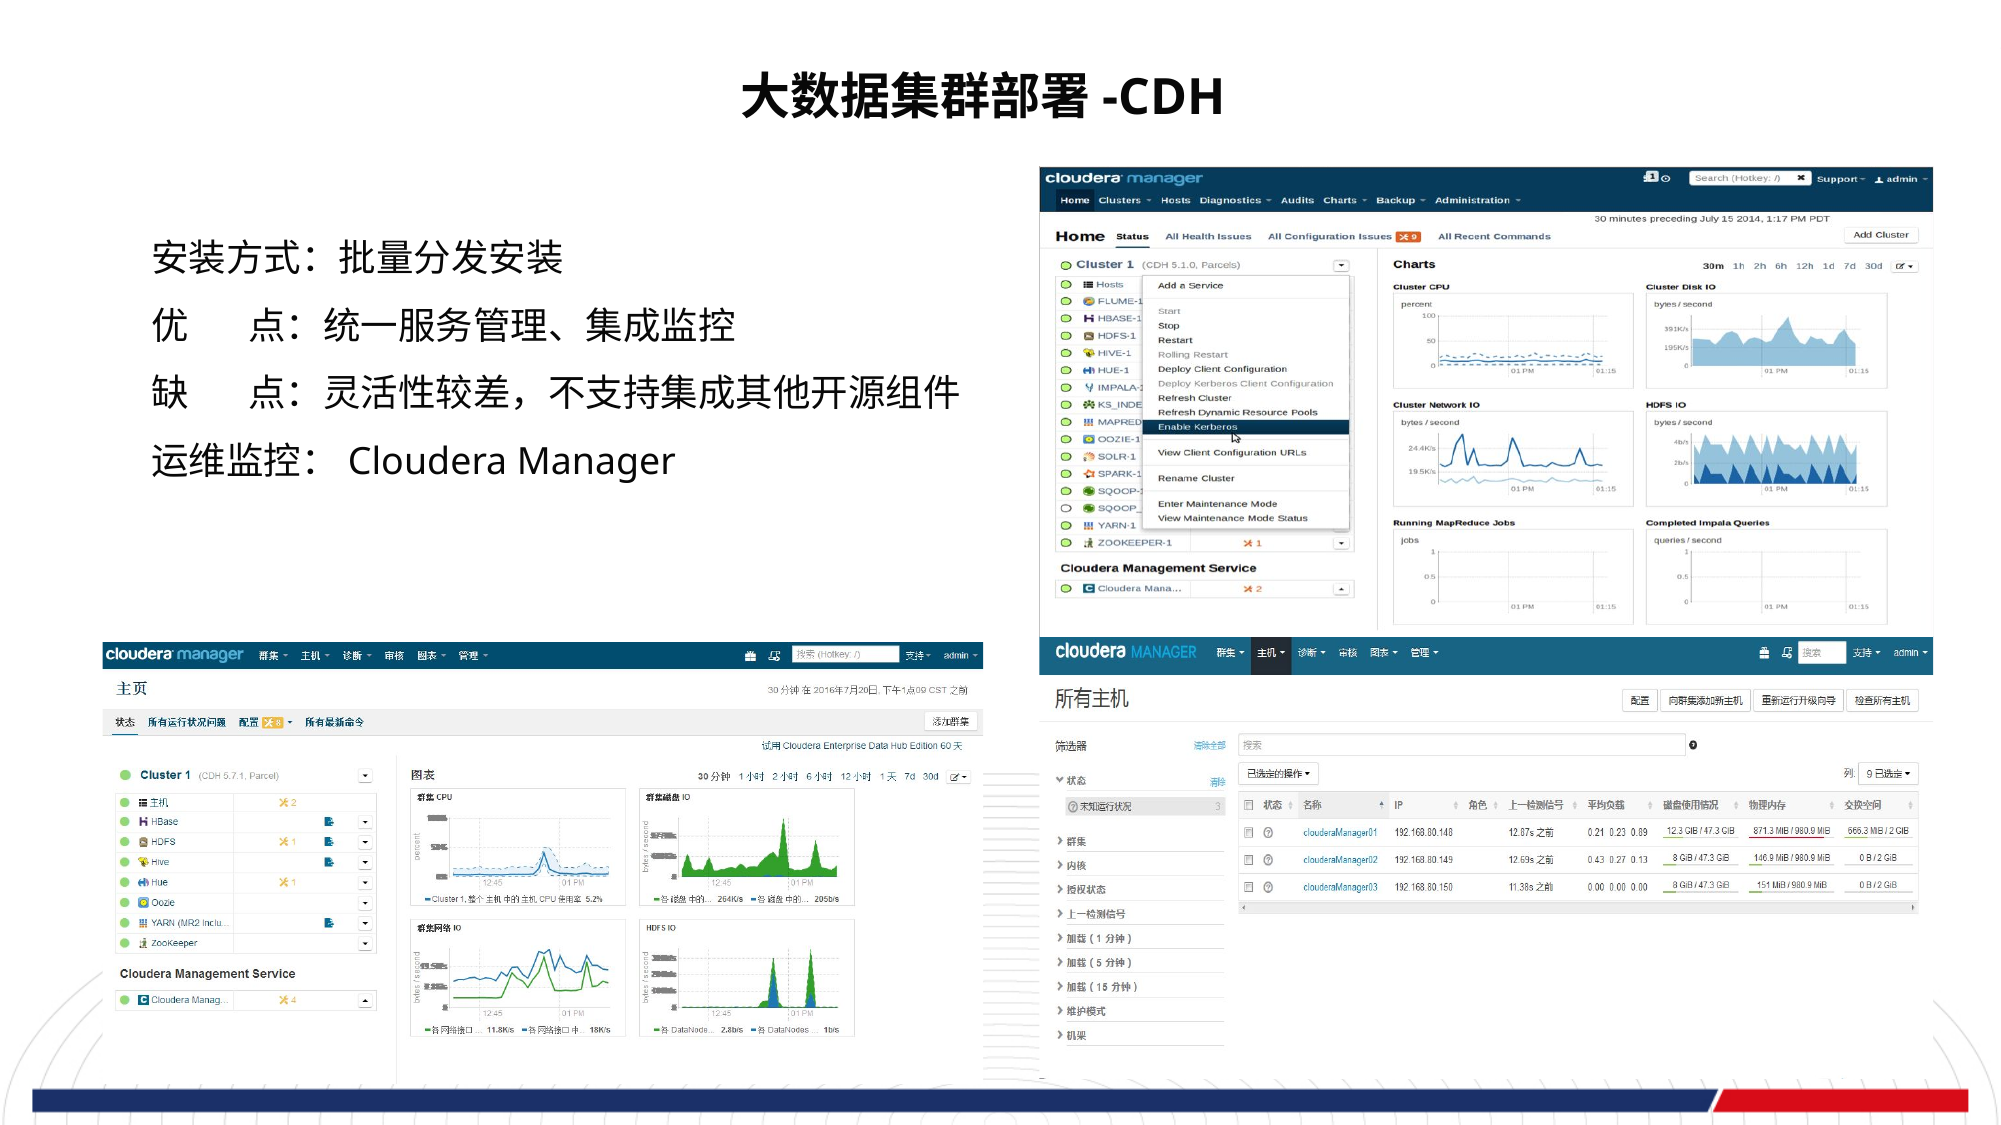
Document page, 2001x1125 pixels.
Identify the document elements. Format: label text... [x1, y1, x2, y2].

text_box 安装方式：批量分发安装 优 点：统一服务管理、集成监控 缺 点：灵活性较差，不支持集成其他开源组件 运维监控：Cloudera Manager [136, 204, 1039, 489]
text_box 大数据集群部署-CDH [136, 64, 1830, 167]
picture [0, 0, 2001, 1125]
